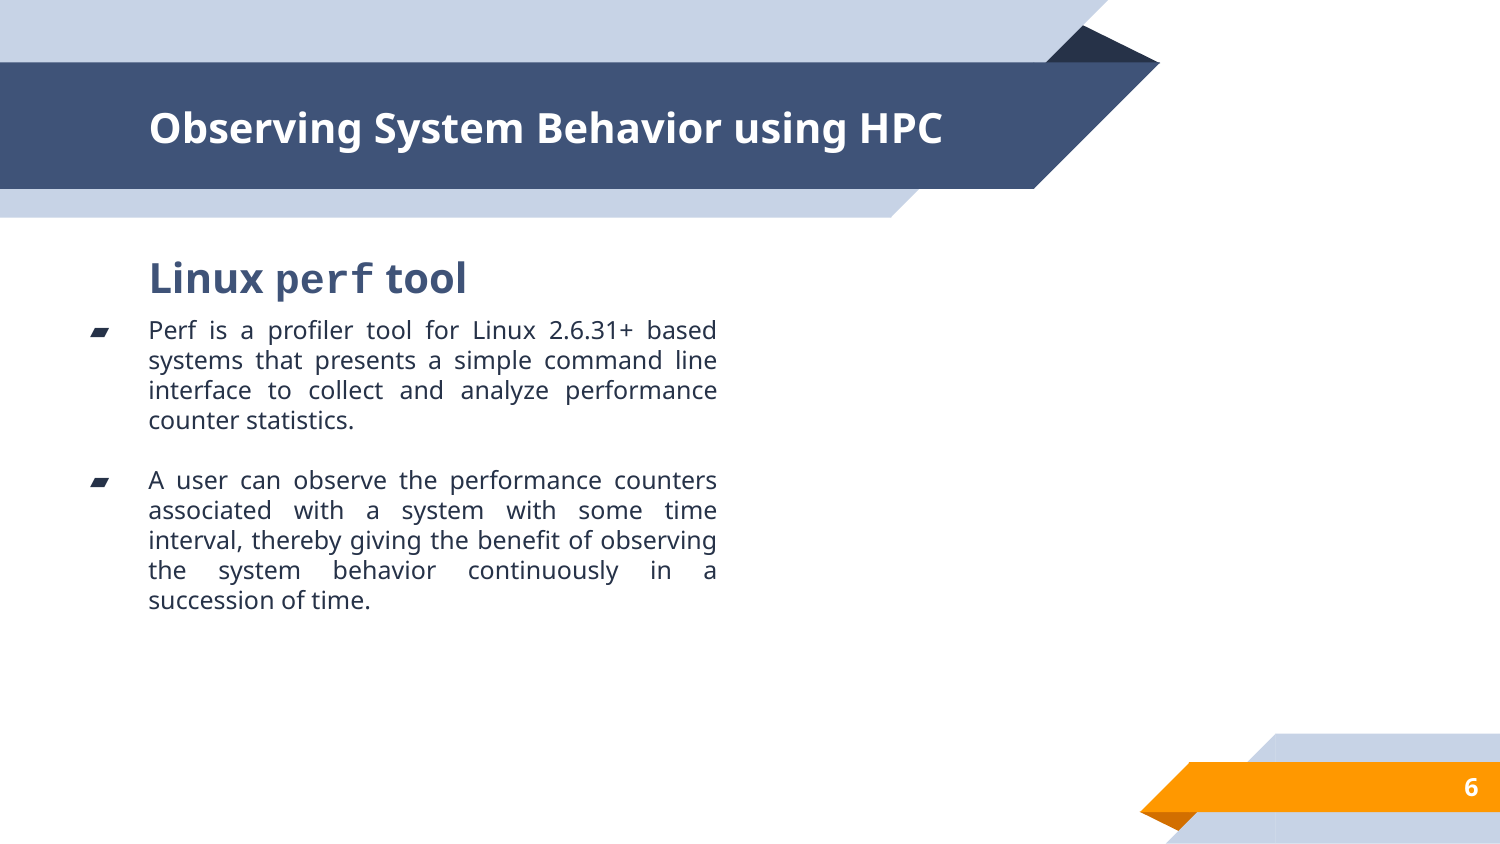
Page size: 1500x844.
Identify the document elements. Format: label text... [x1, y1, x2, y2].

text_box Linux perf tool [133, 214, 688, 340]
list Perf is a profiler tool for Linux 2.6.31+ based systems that presents a simple command line interface to collect and analyze performance counter statistics. A user can observe the performance counters associated with a system with some time interval, thereby giving the benefit of observing the system behavior continuously in a succession of time. [58, 300, 734, 584]
slide_number 6 [1249, 760, 1494, 813]
title Observing System Behavior using HPC [133, 64, 997, 190]
